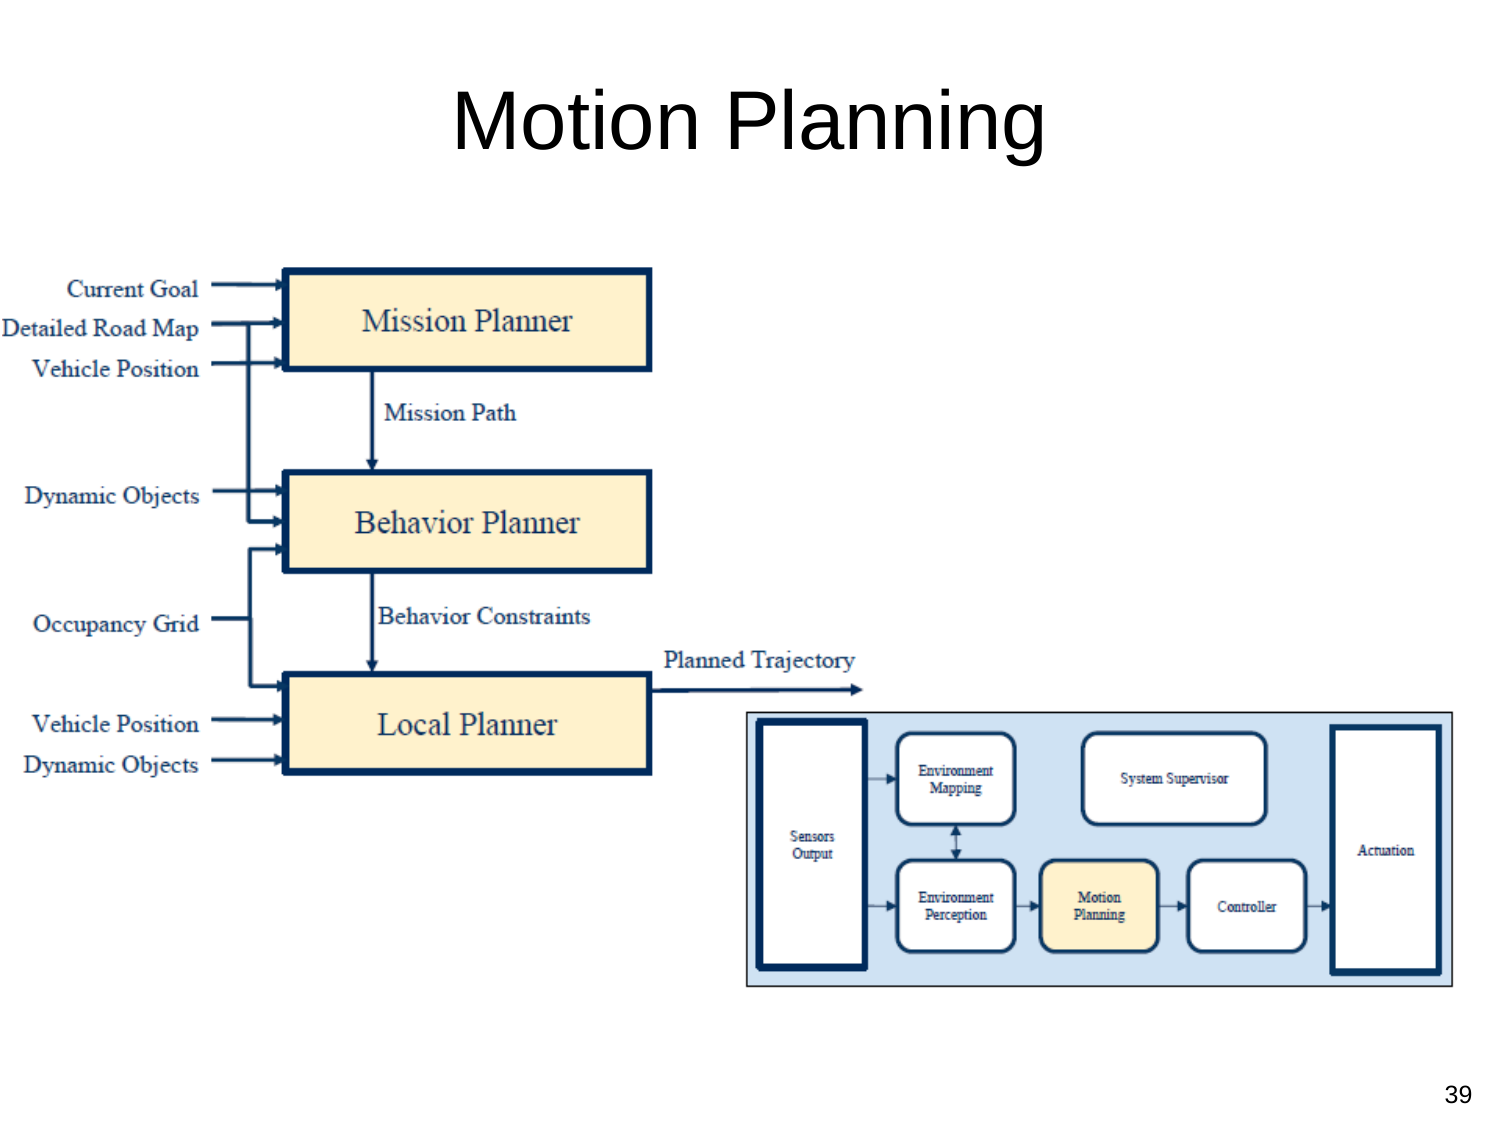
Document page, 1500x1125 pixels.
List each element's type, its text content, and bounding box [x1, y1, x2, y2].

picture [2, 266, 1461, 993]
title Motion Planning [74, 44, 1426, 188]
slide_number 39 [1137, 1070, 1488, 1112]
